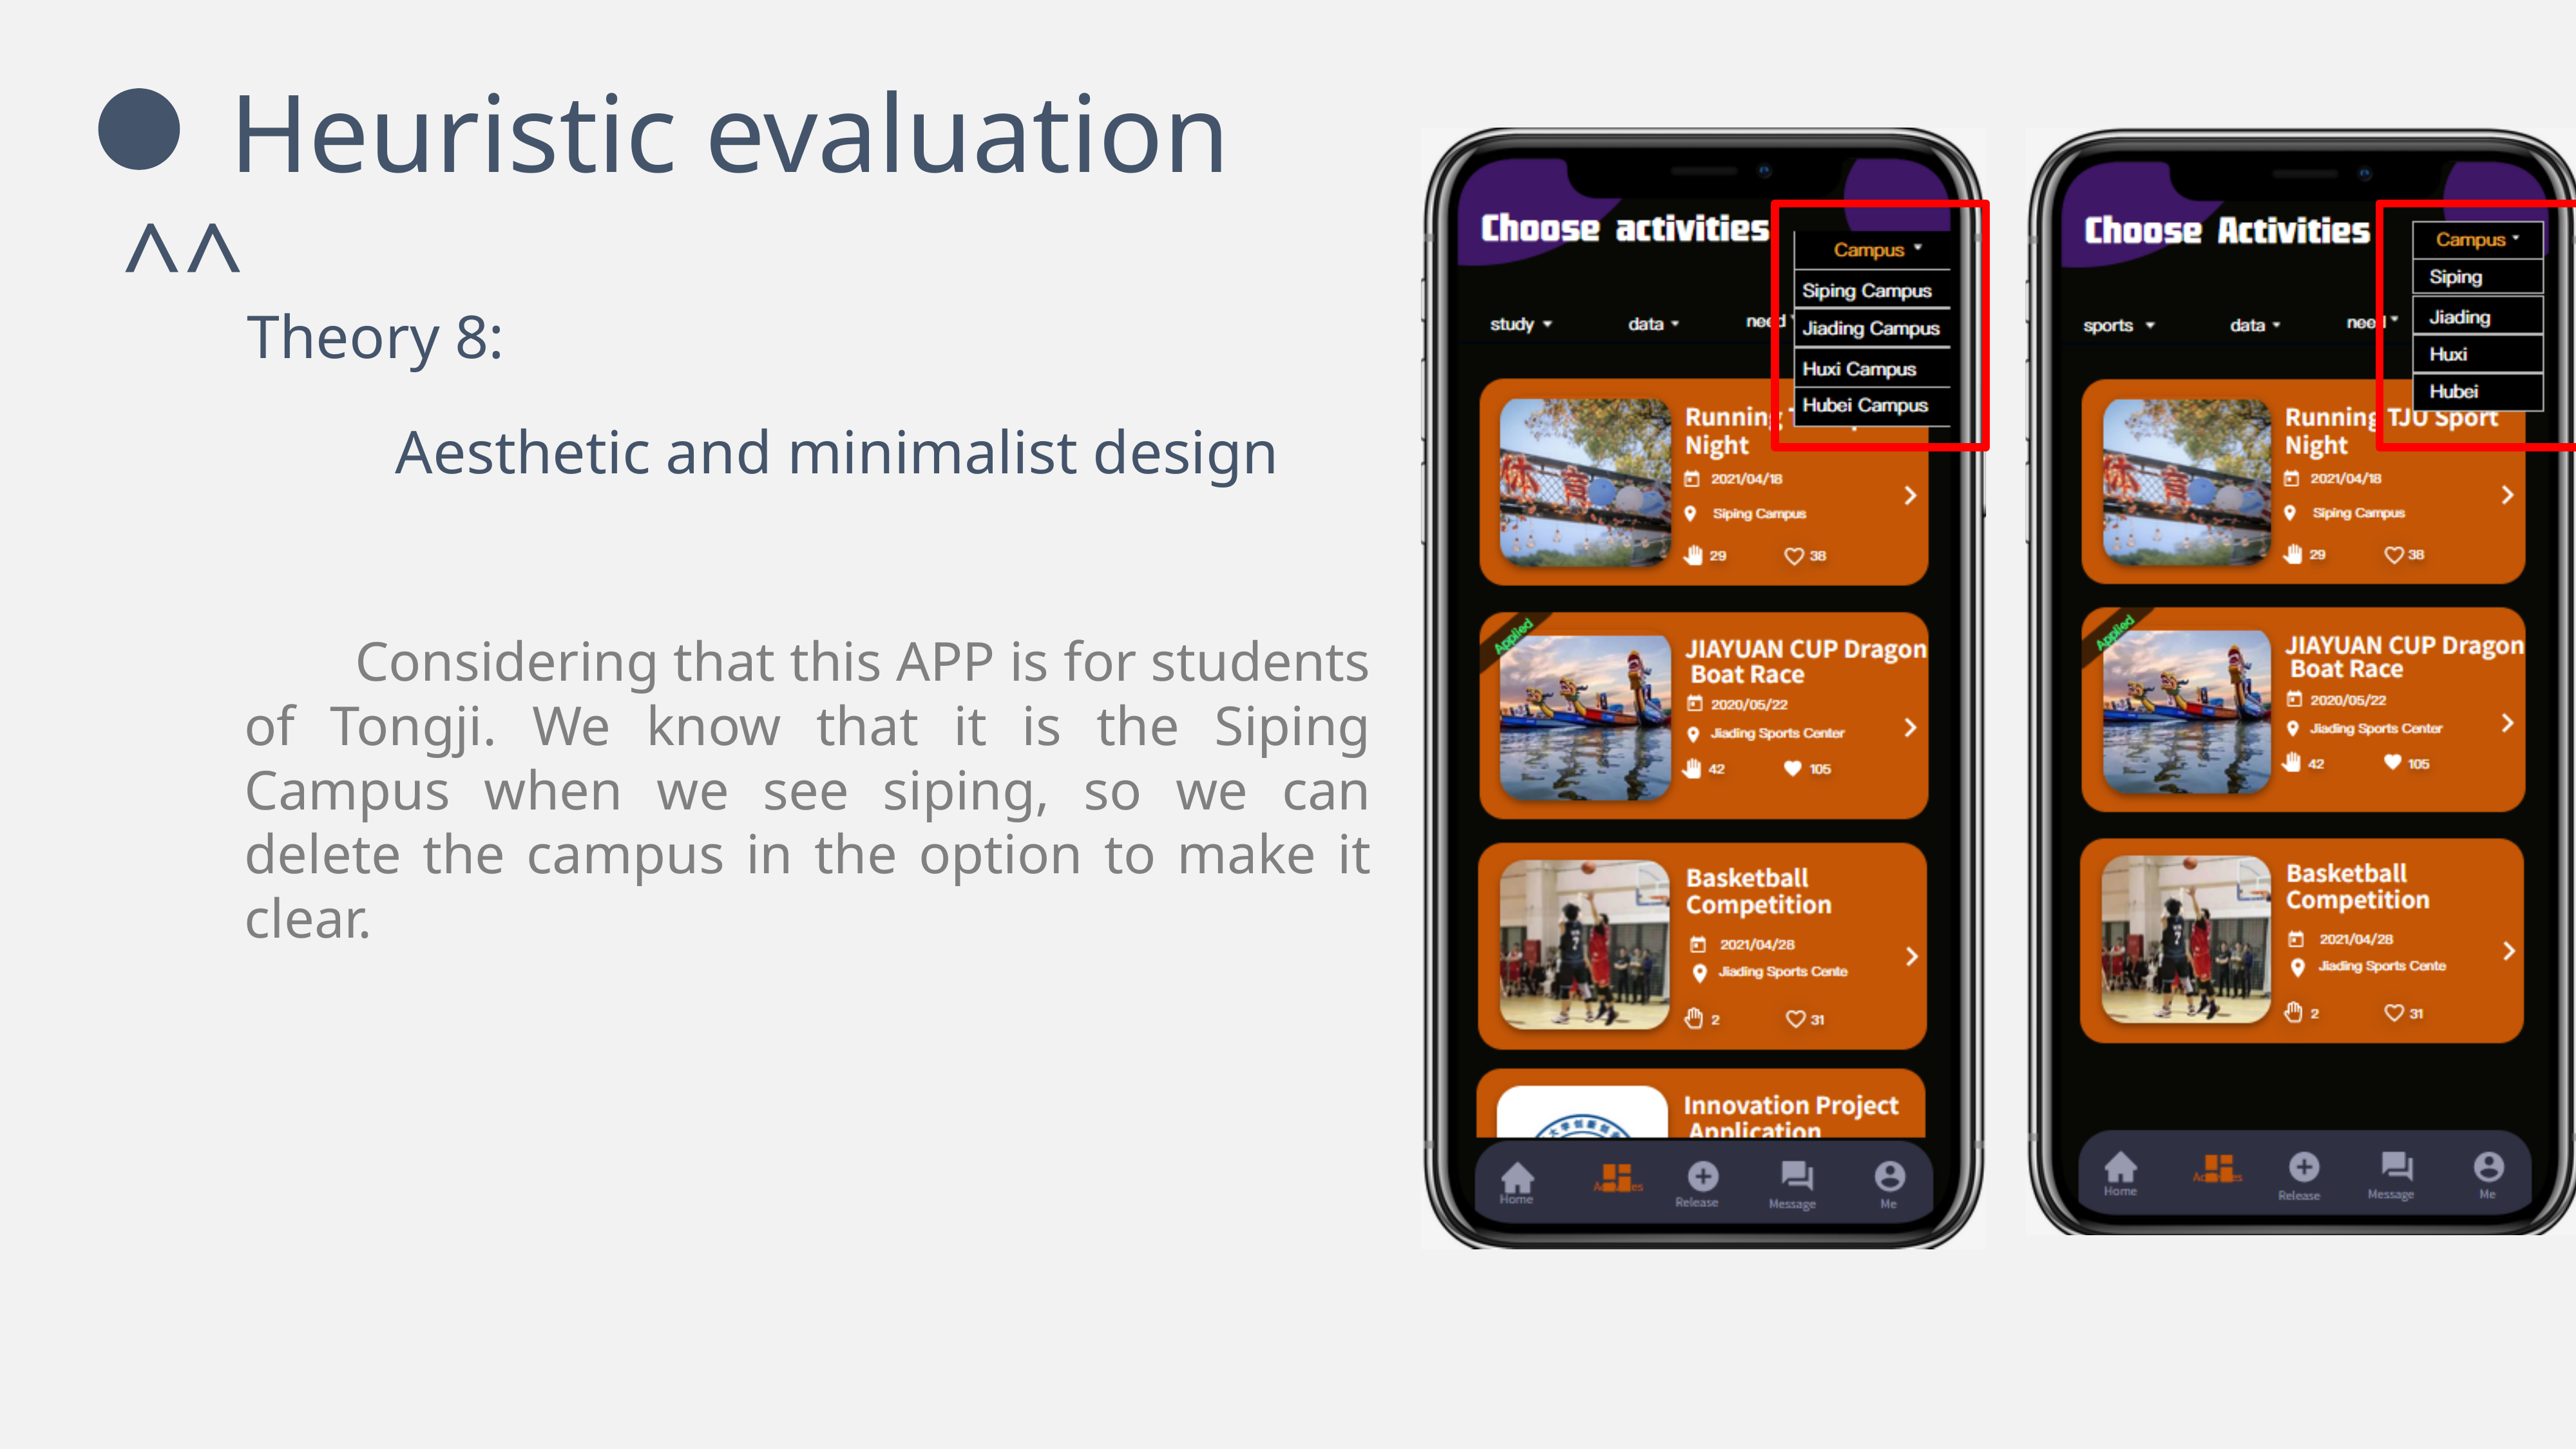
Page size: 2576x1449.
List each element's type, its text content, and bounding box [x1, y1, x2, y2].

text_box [98, 60, 1441, 330]
text_box Theory 8: [237, 330, 515, 446]
text_box Considering that this APP is for students of Tongji. We know that it is the Siping Campus when we see siping, so we can delete the campus in the option to make it clear. [234, 622, 1382, 954]
picture [2025, 128, 2576, 1235]
text_box Aesthetic and minimalist design [385, 410, 1290, 490]
picture [1420, 128, 1987, 1249]
